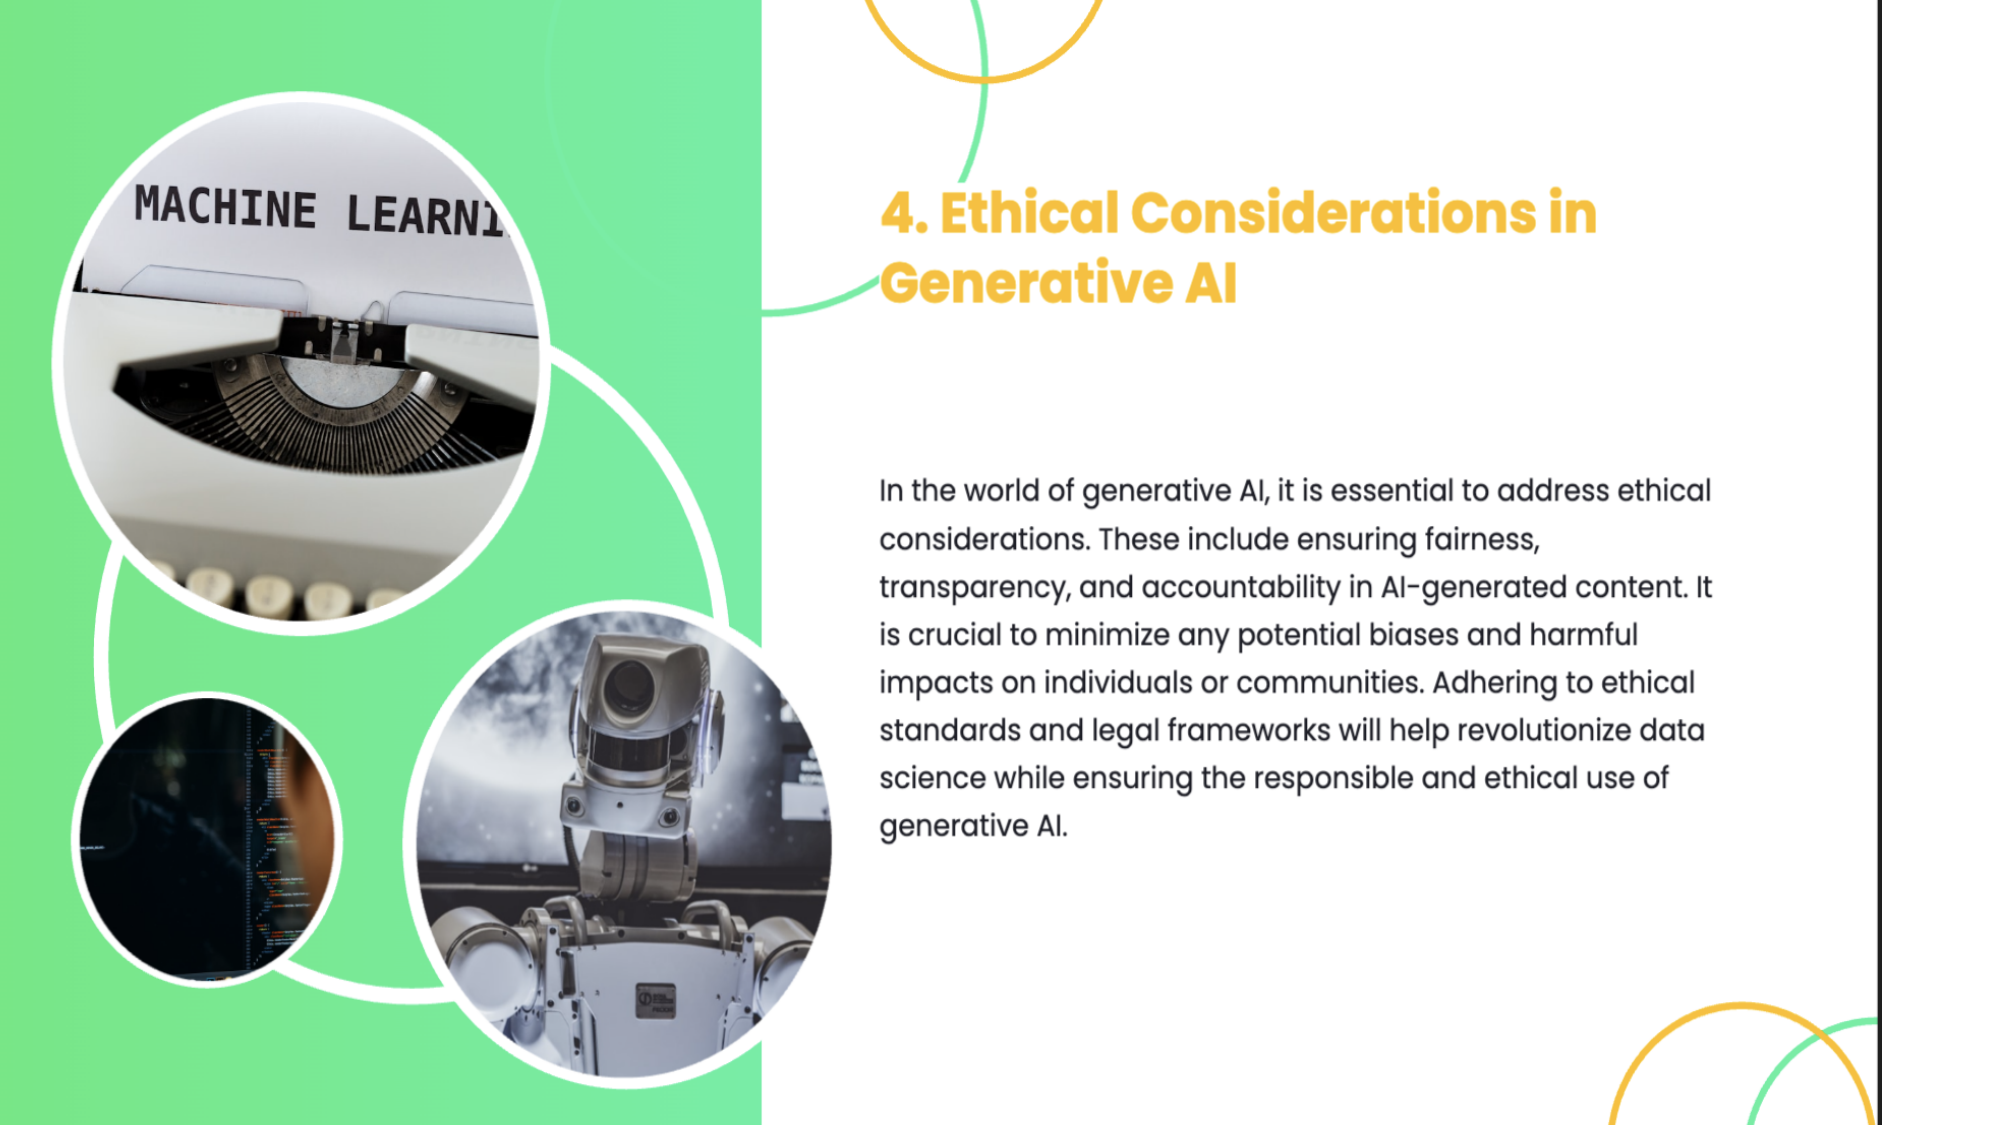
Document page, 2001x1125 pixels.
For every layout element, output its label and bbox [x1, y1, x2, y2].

list [0, 0, 1882, 1125]
